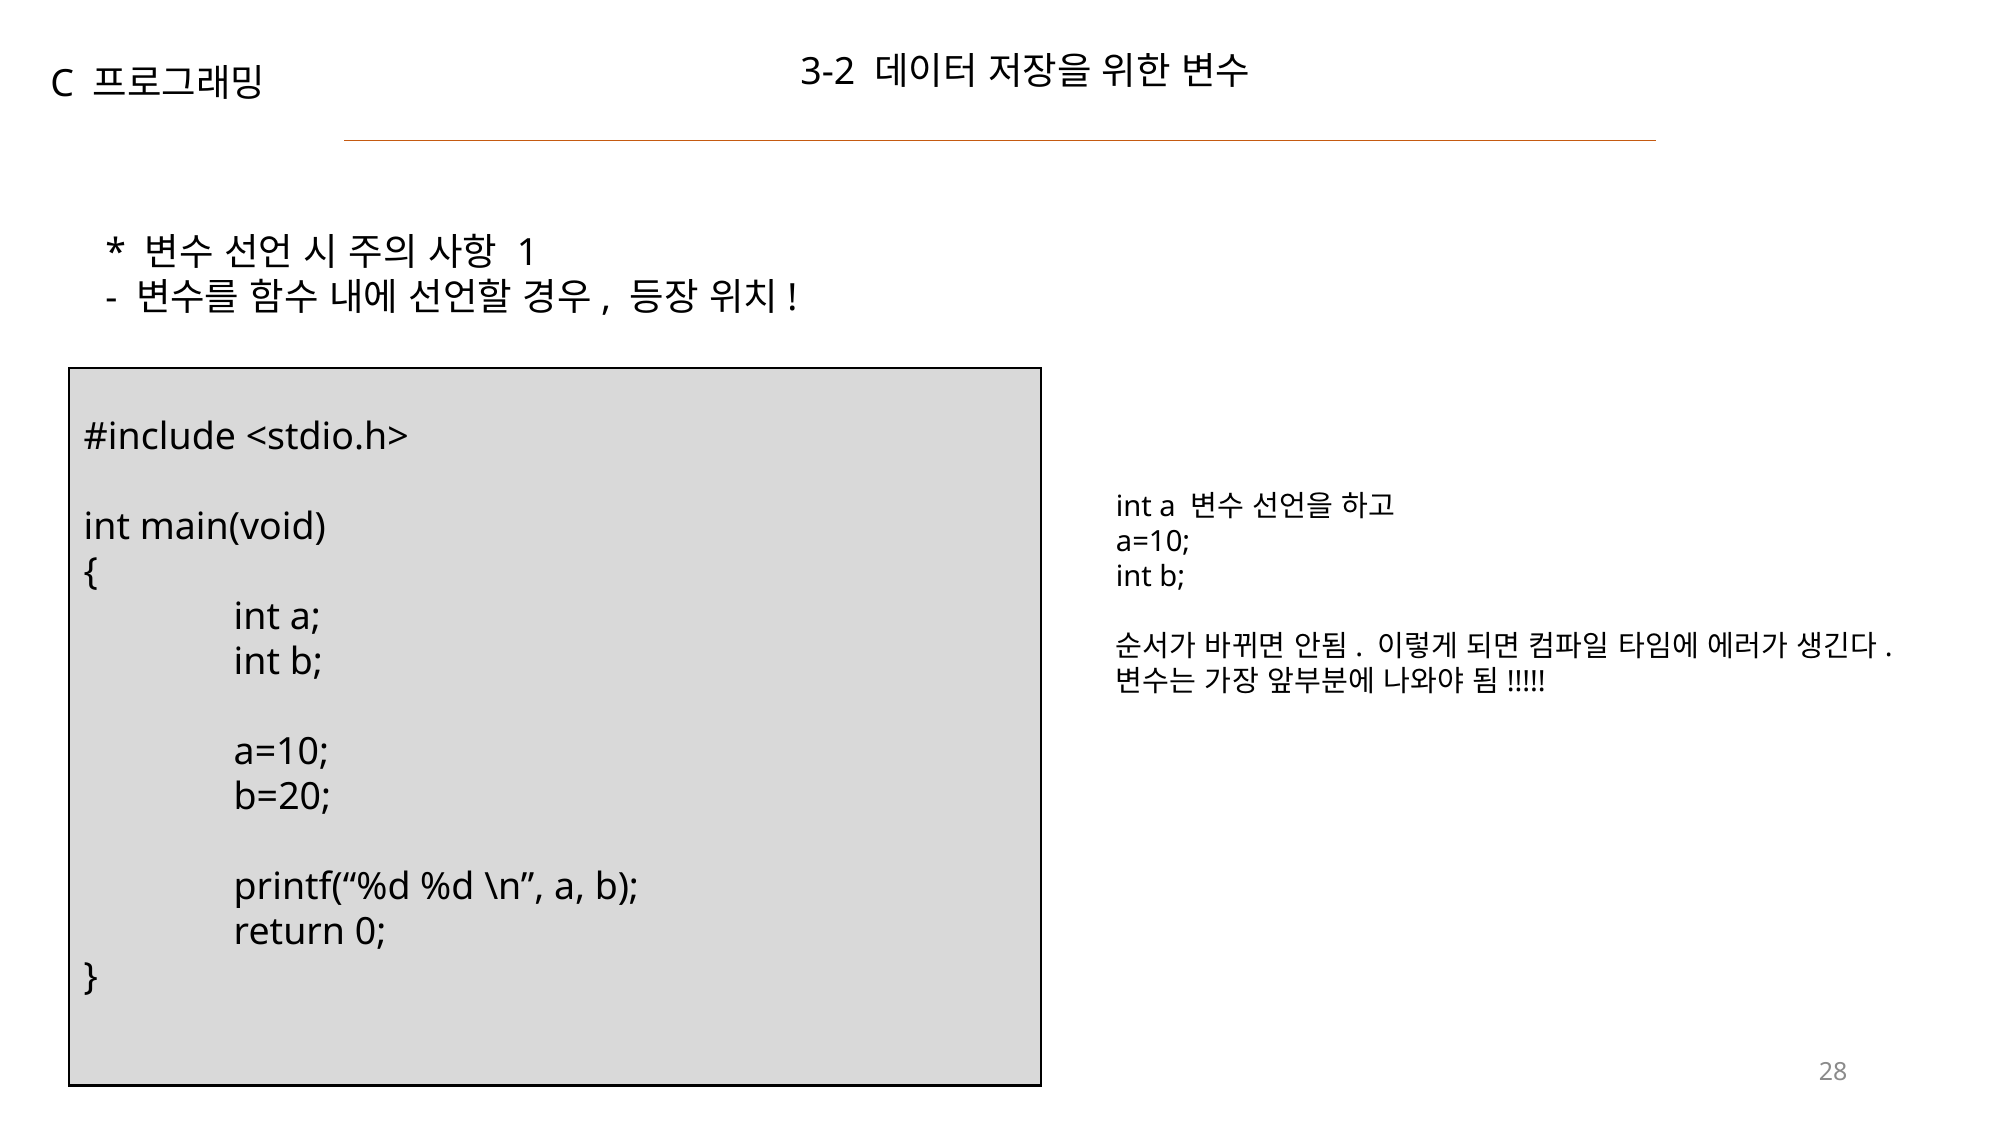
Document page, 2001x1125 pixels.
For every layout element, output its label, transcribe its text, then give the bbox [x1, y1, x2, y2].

text_box * 변수 선언 시 주의 사항 1 - 변수를 함수 내에 선언할 경우, 등장 위치! [90, 220, 813, 326]
text_box #include <stdio.h> int main(void) { int a; int b; a=10; b=20; printf(“%d %d \n”, a, b); return 0; } [68, 367, 1042, 1087]
text_box int a 변수 선언을 하고 a=10; int b; 순서가 바뀌면 안됨. 이렇게 되면 컴파일 타임에 에러가 생긴다. 변수는 가장 앞부분에 나와야 됨!!!!! [1101, 480, 1908, 740]
slide_number 28 [1412, 1042, 1863, 1103]
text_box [29, 40, 1656, 141]
